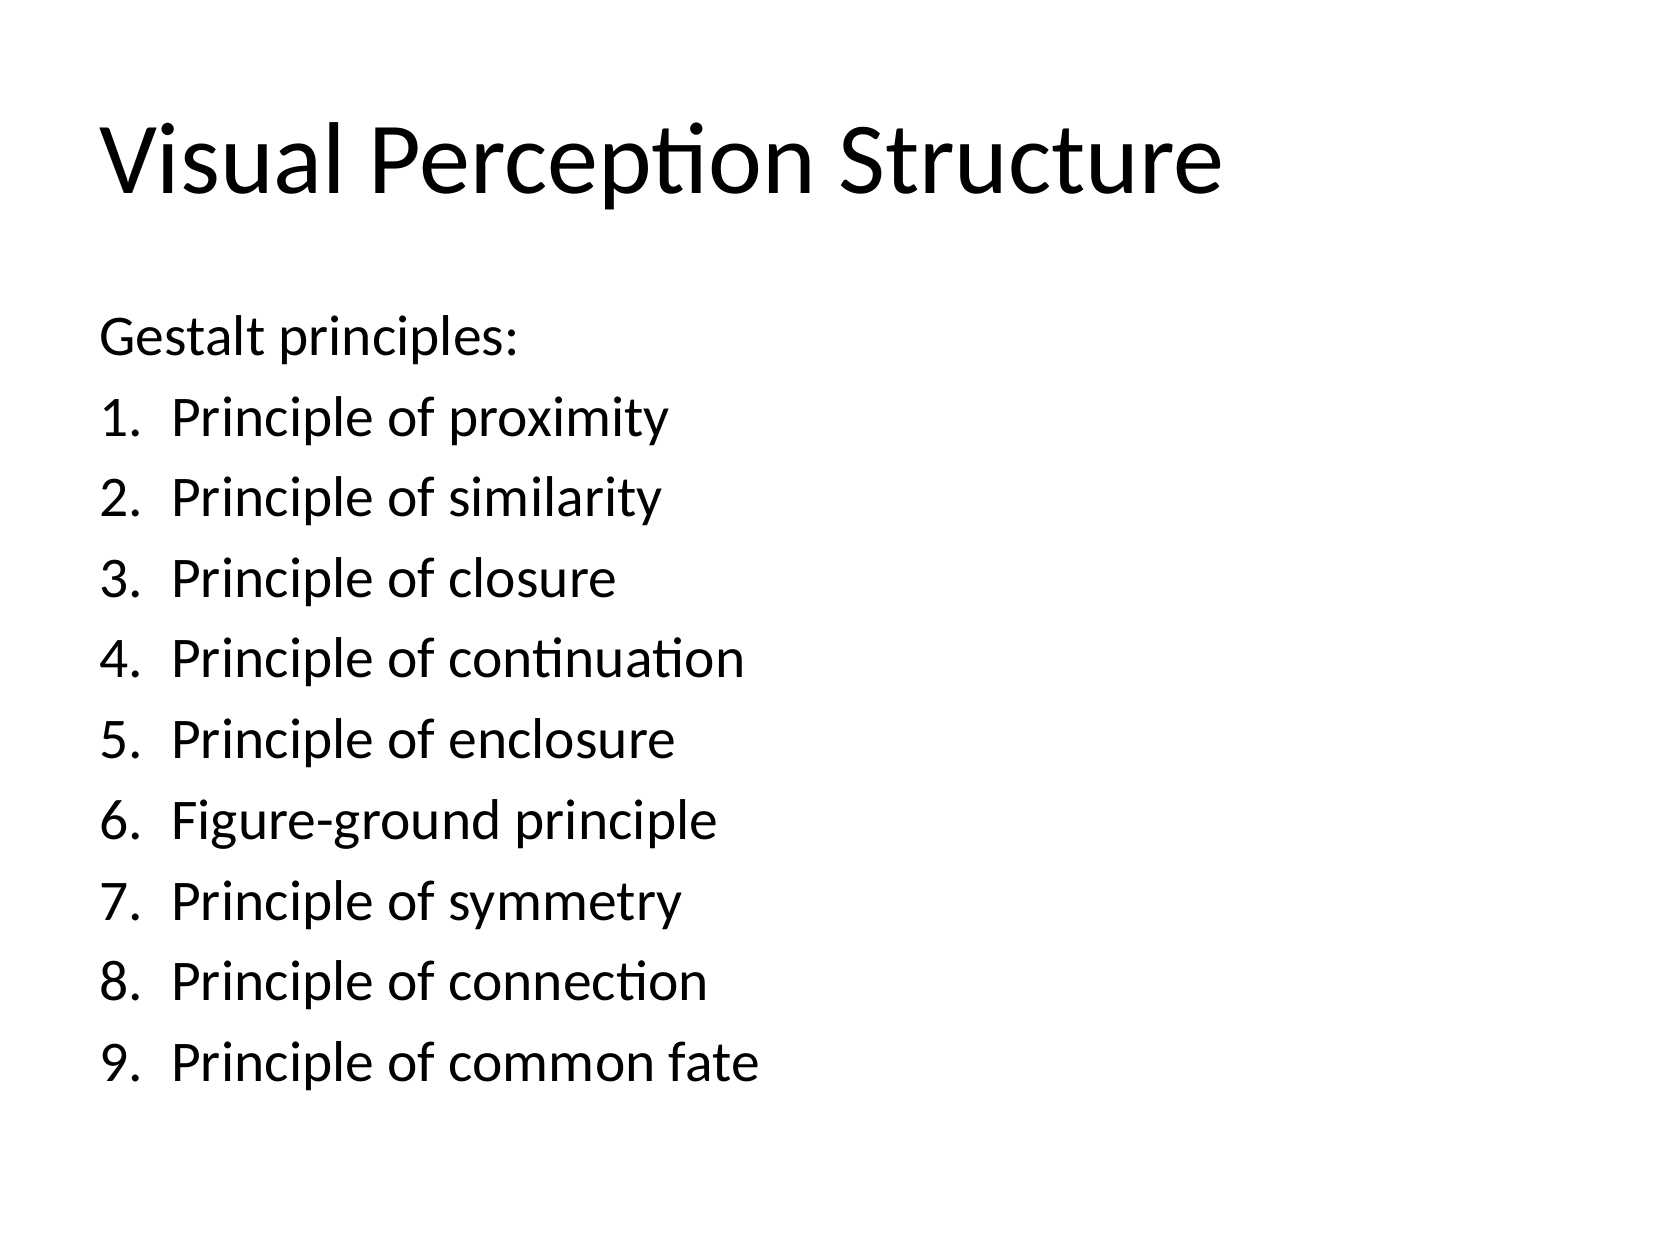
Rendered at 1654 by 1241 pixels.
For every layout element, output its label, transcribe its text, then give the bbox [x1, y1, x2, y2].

title Visual Perception Structure [82, 49, 1571, 257]
list Gestalt principles: Principle of proximity Principle of similarity Principle of closure Principle of continuation Principle of enclosure Figure-ground principle Principle of symmetry Principle of connection Principle of common fate [82, 289, 1571, 1108]
